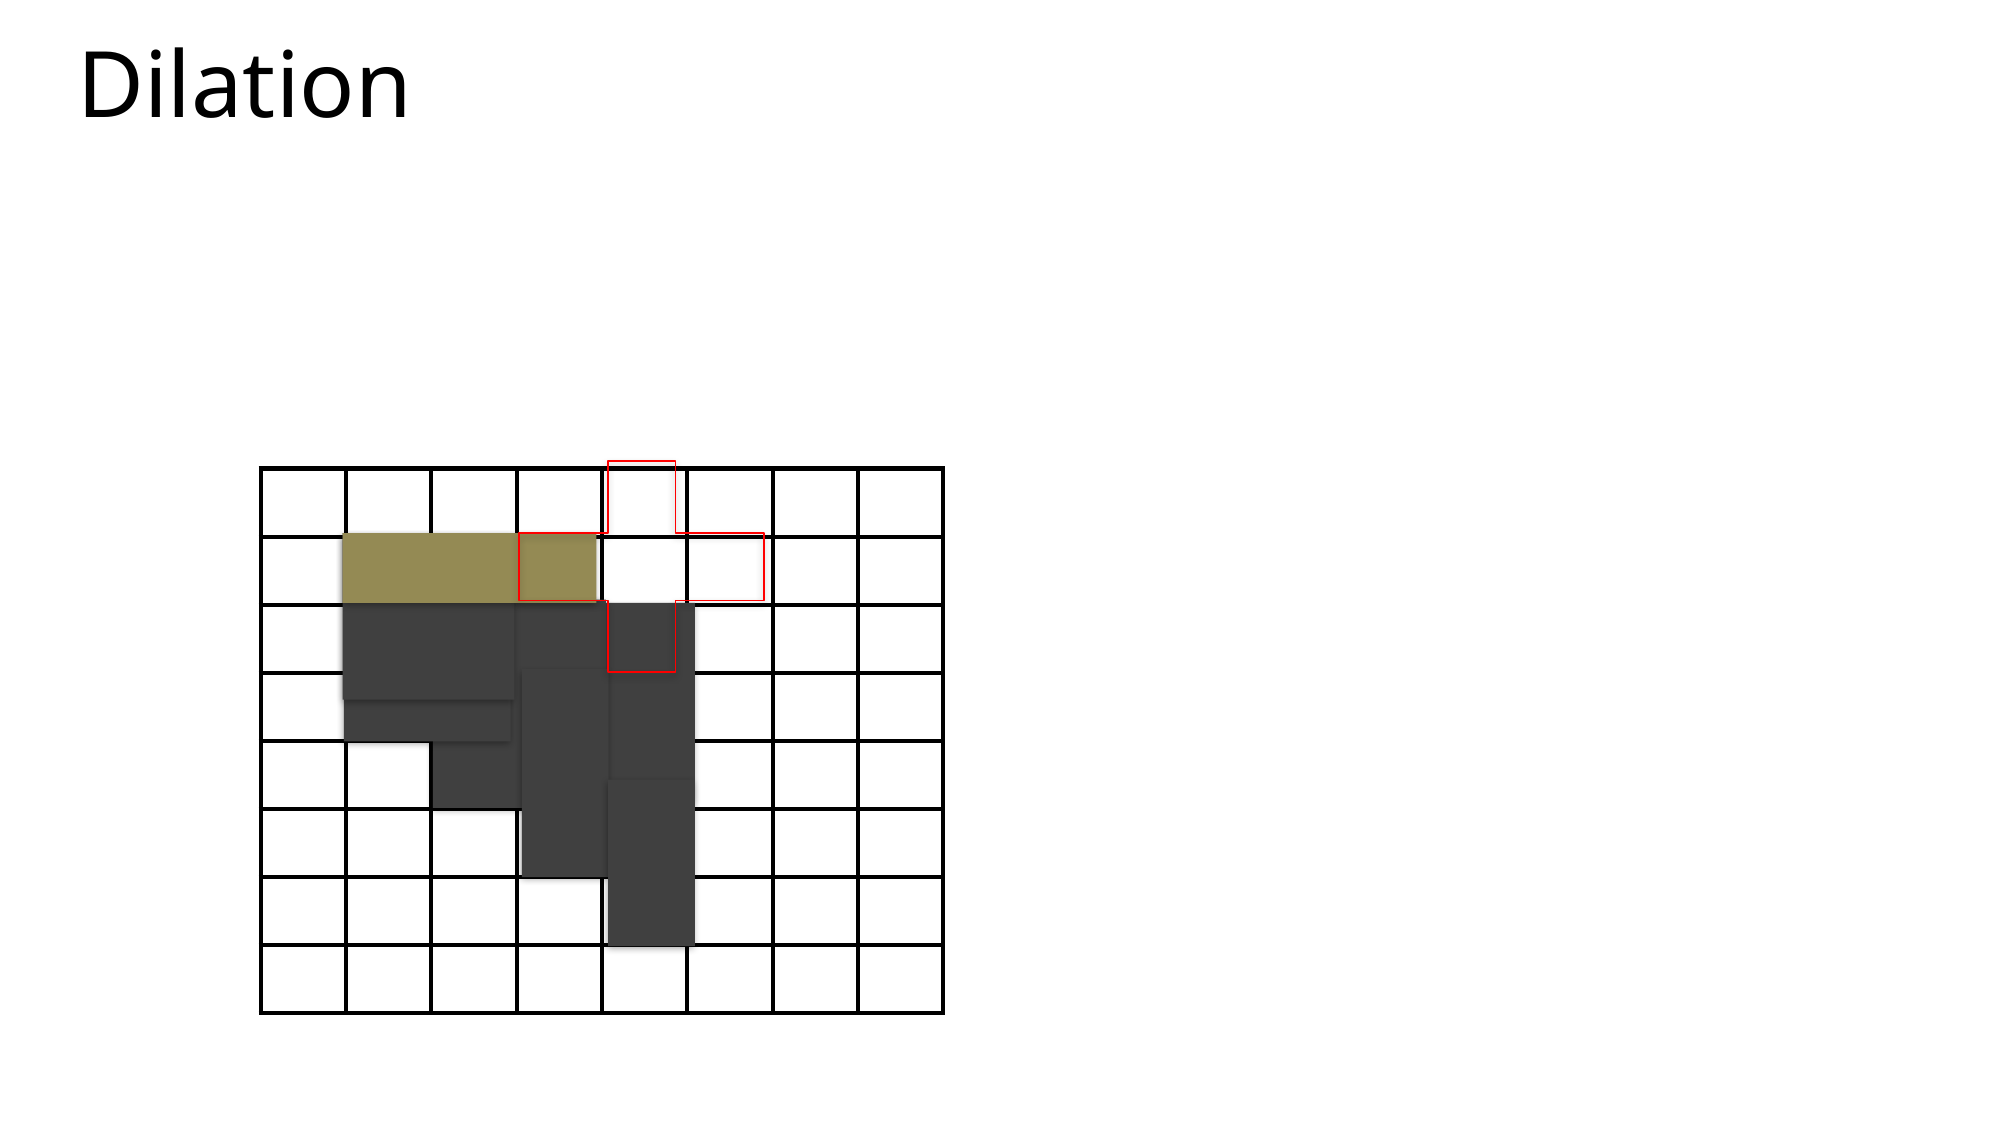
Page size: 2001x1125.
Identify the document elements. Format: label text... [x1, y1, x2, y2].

table_cell [519, 955, 600, 1011]
table_cell [348, 955, 429, 1011]
table_cell [860, 539, 941, 603]
table_cell [775, 743, 856, 807]
table_header [680, 471, 685, 531]
table_header [519, 471, 600, 530]
table_cell [701, 743, 771, 807]
table_cell [775, 879, 856, 943]
table_cell [263, 947, 344, 1011]
table_cell [604, 955, 685, 1011]
table_cell [860, 811, 941, 875]
title Dilation [62, 29, 1953, 205]
table_cell [775, 675, 856, 739]
table_header [263, 471, 344, 535]
table_cell [775, 539, 856, 603]
text_box [342, 532, 517, 599]
table_cell [263, 879, 338, 943]
table_cell [263, 539, 336, 603]
table_cell [433, 955, 515, 1011]
table_cell [775, 607, 856, 671]
table_cell [860, 743, 941, 807]
table_header [775, 471, 856, 535]
table_cell [860, 607, 941, 671]
table_cell [701, 675, 771, 739]
table_cell [701, 811, 771, 875]
table_header [433, 471, 515, 530]
table_header [860, 471, 941, 535]
table_header [348, 471, 429, 530]
text_box [518, 460, 765, 601]
table_cell [860, 675, 941, 739]
table_cell [263, 675, 337, 739]
table_header [689, 471, 771, 535]
table_cell [263, 743, 338, 807]
table_cell [263, 607, 336, 671]
table_cell [775, 811, 856, 875]
table_cell [860, 947, 941, 1011]
table_cell [701, 879, 771, 943]
table_cell [689, 947, 771, 1011]
table_cell [263, 811, 338, 875]
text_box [343, 599, 696, 947]
table_cell [701, 607, 771, 671]
table_cell [775, 947, 856, 1011]
table_cell [860, 879, 941, 943]
